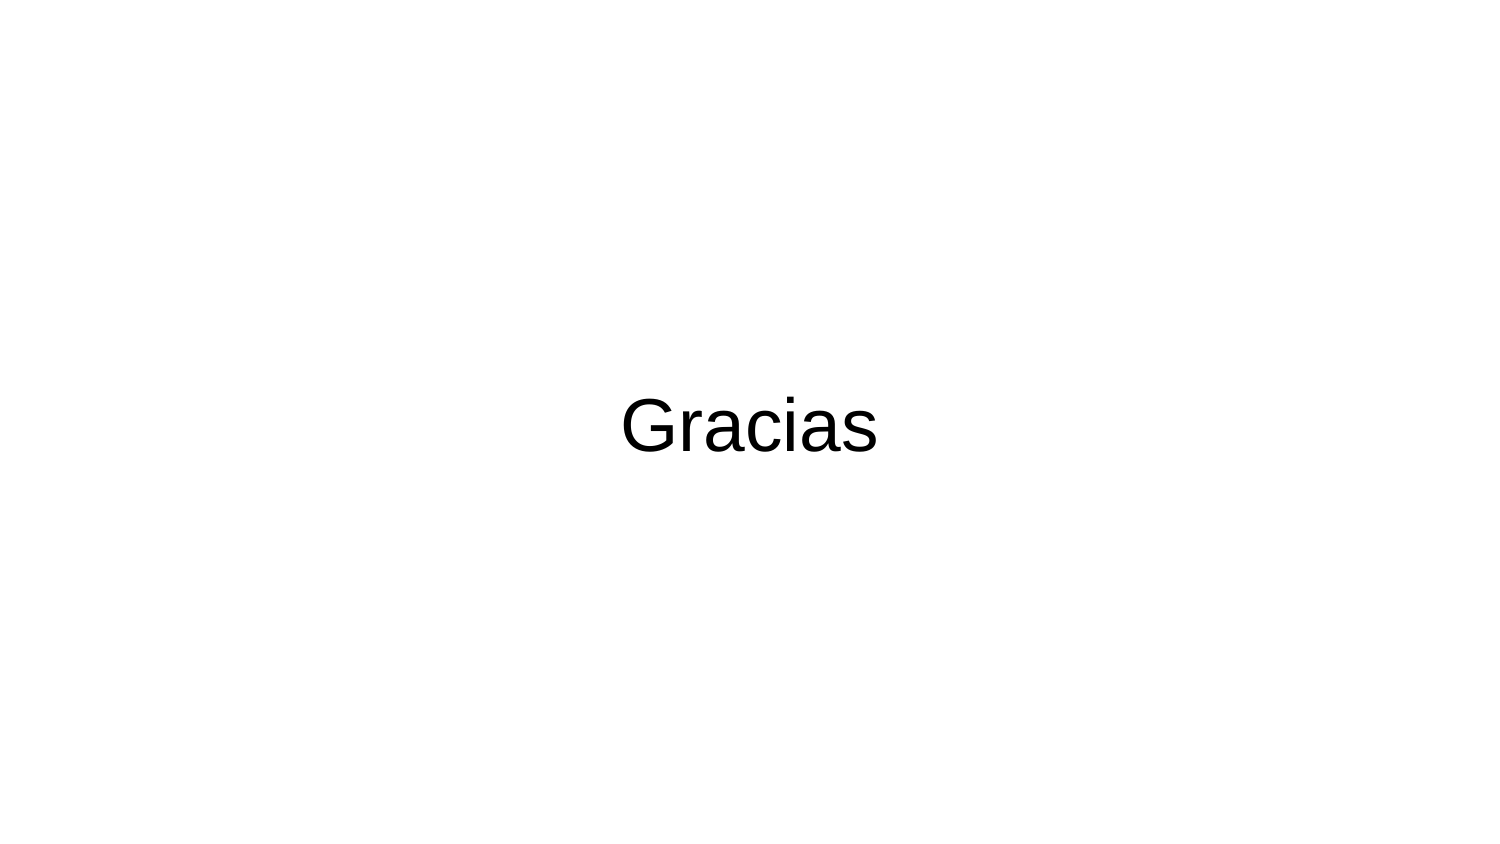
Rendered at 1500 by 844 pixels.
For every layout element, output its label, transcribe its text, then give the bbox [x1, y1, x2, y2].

title Gracias [51, 352, 1449, 491]
